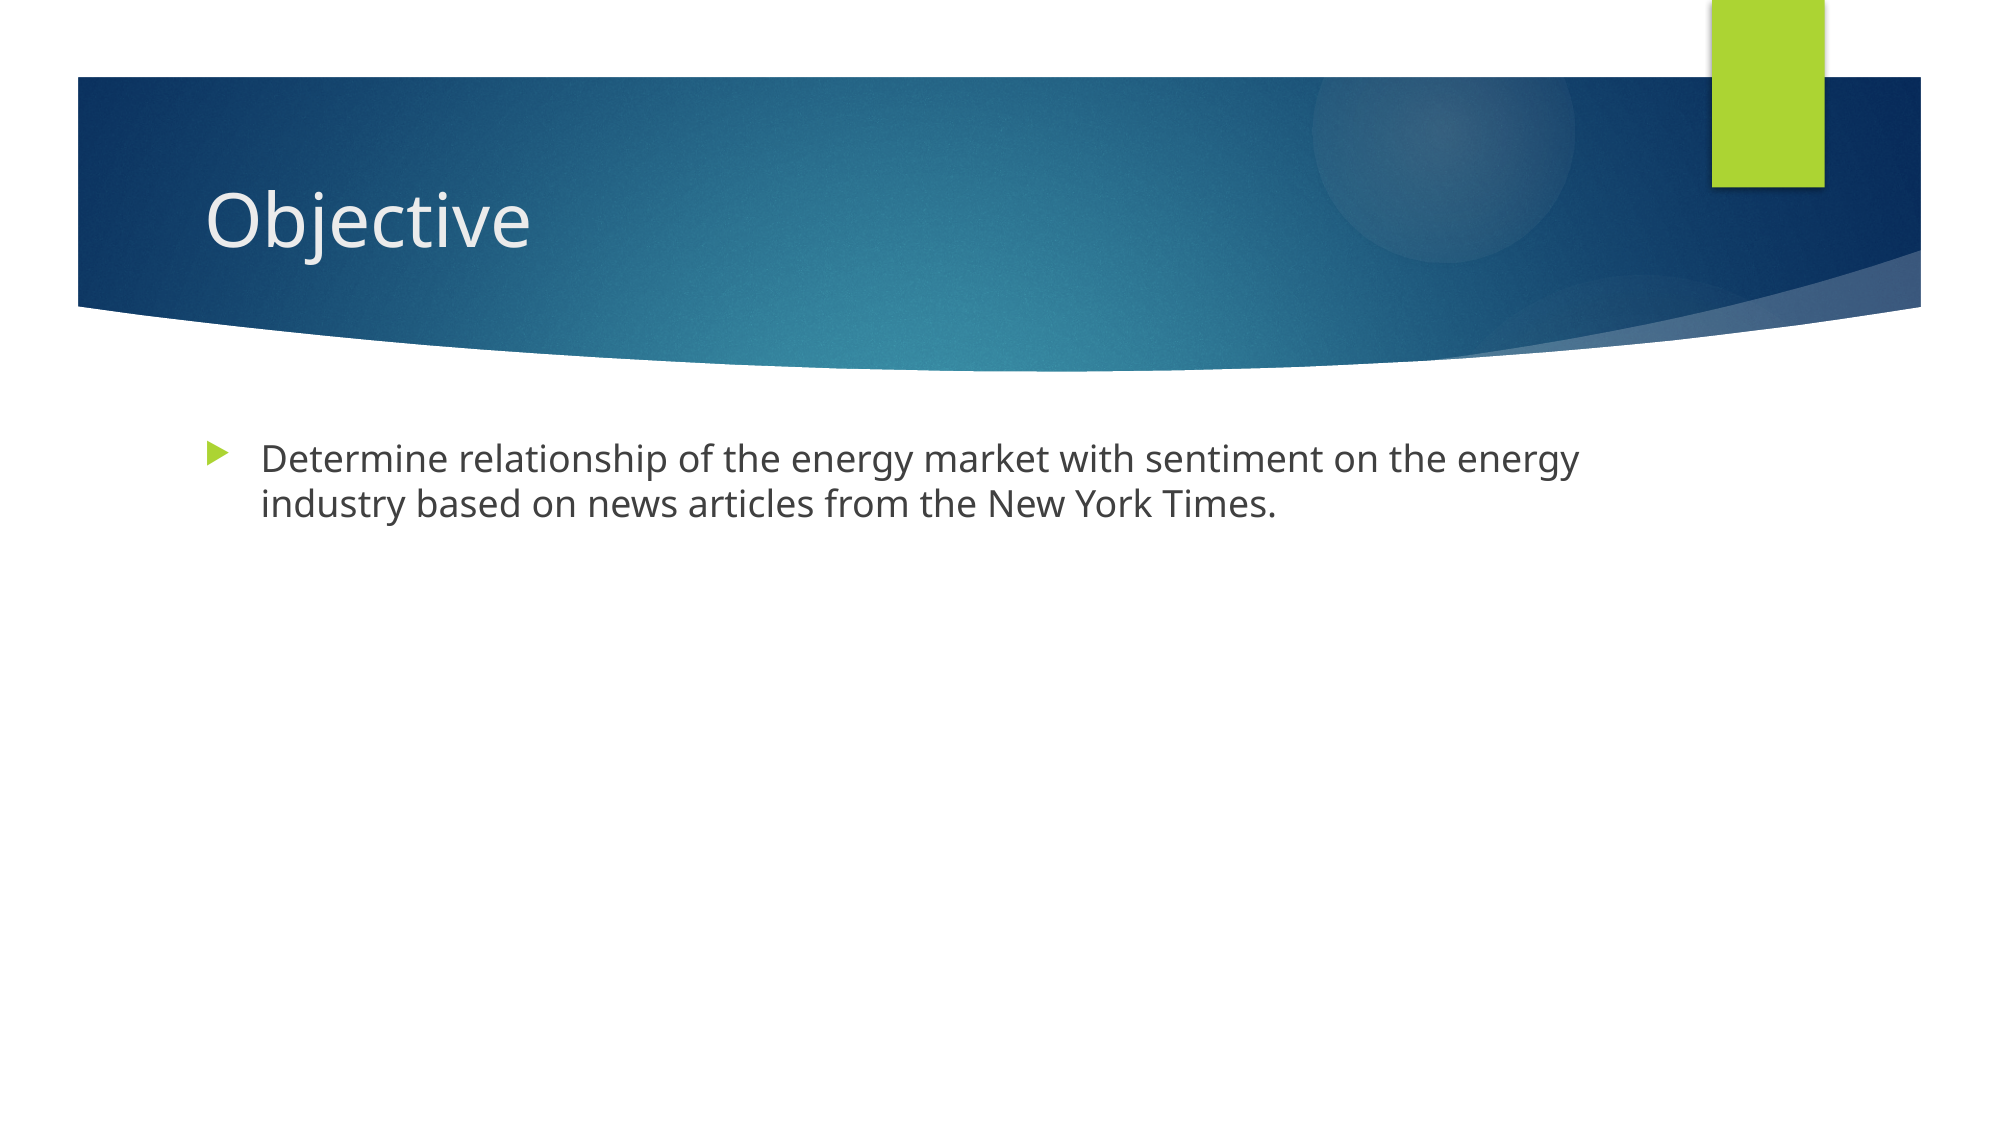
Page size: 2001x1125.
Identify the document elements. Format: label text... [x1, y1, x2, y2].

title Objective [189, 159, 1627, 276]
list Determine relationship of the energy market with sentiment on the energy industry based on news articles from the New York Times. [189, 427, 1627, 988]
